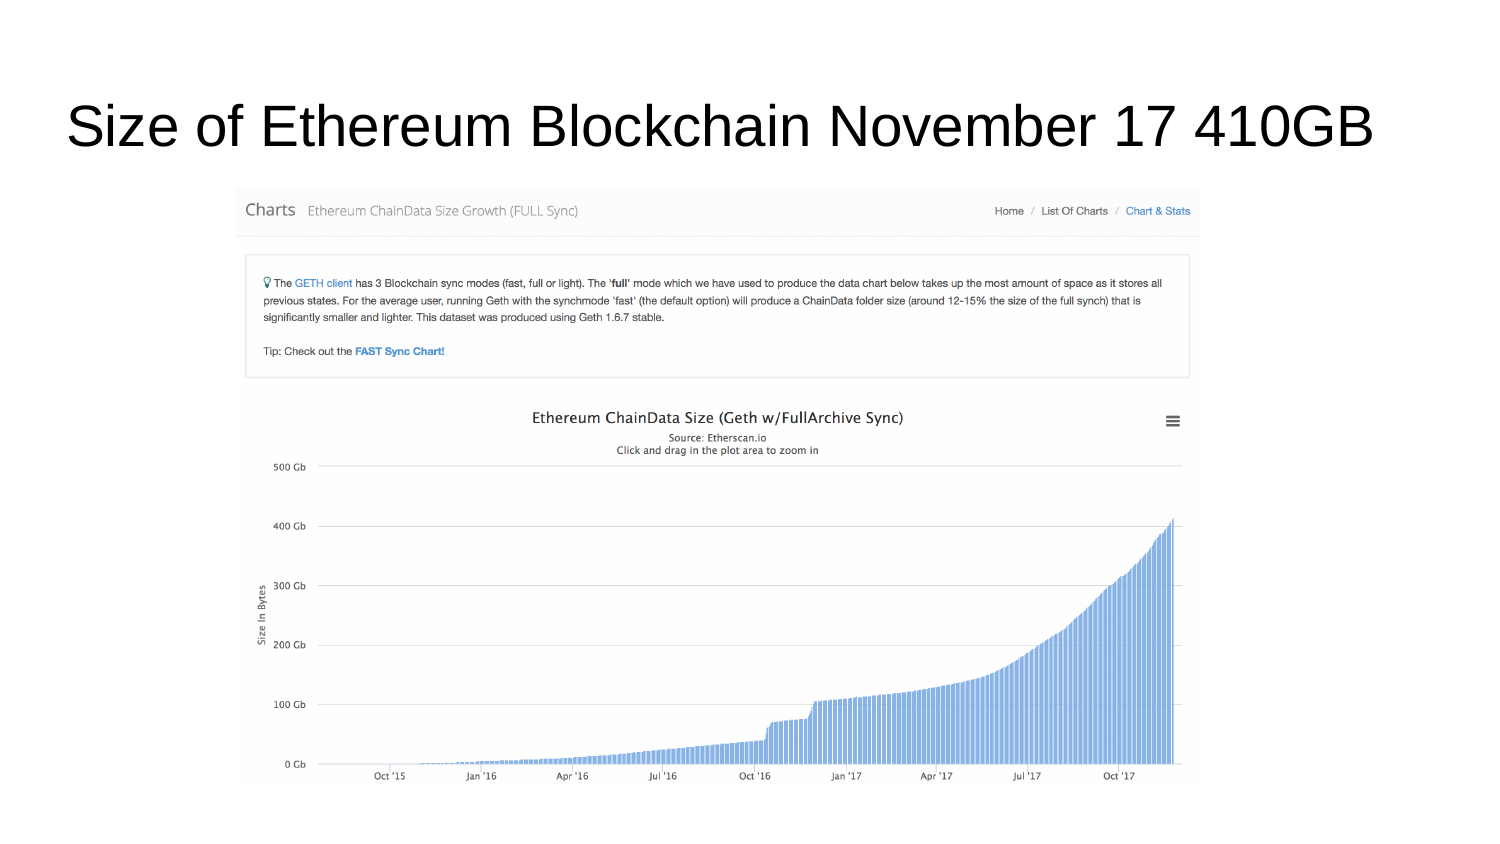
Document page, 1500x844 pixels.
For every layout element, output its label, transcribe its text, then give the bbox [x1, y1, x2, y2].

picture [234, 188, 1200, 790]
title Size of Ethereum Blockchain November 17 410GB [51, 72, 1449, 167]
